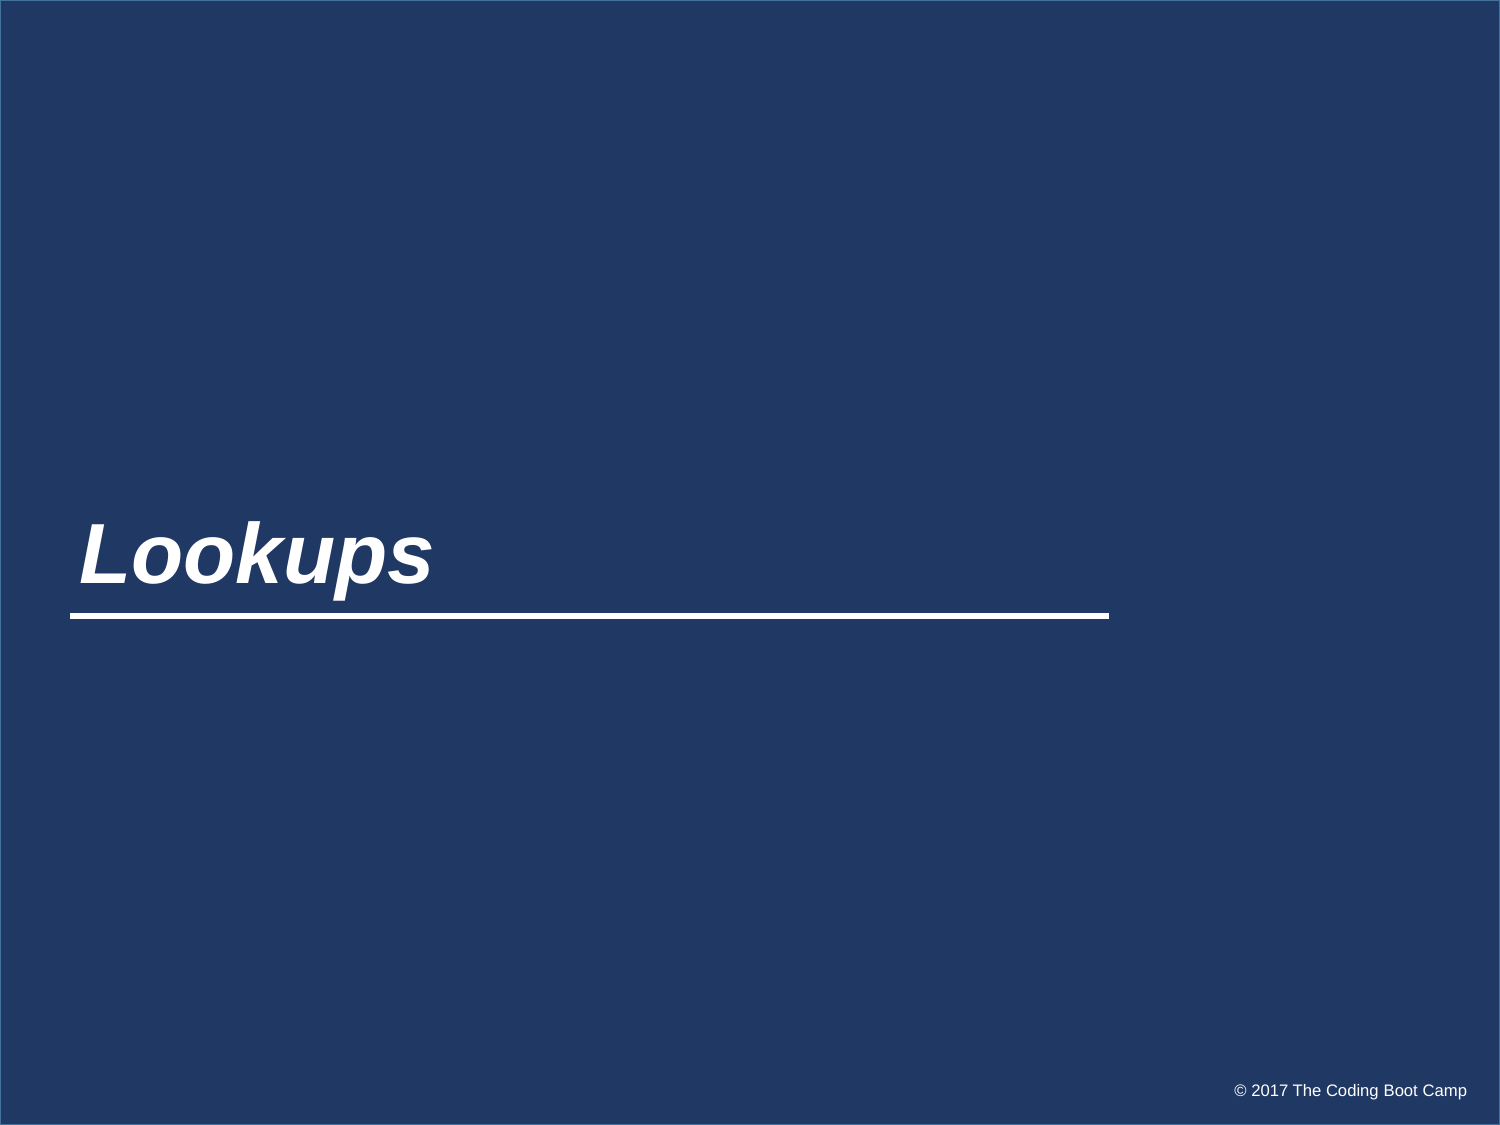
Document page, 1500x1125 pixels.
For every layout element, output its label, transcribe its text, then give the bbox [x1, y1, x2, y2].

title Lookups [64, 484, 1415, 628]
